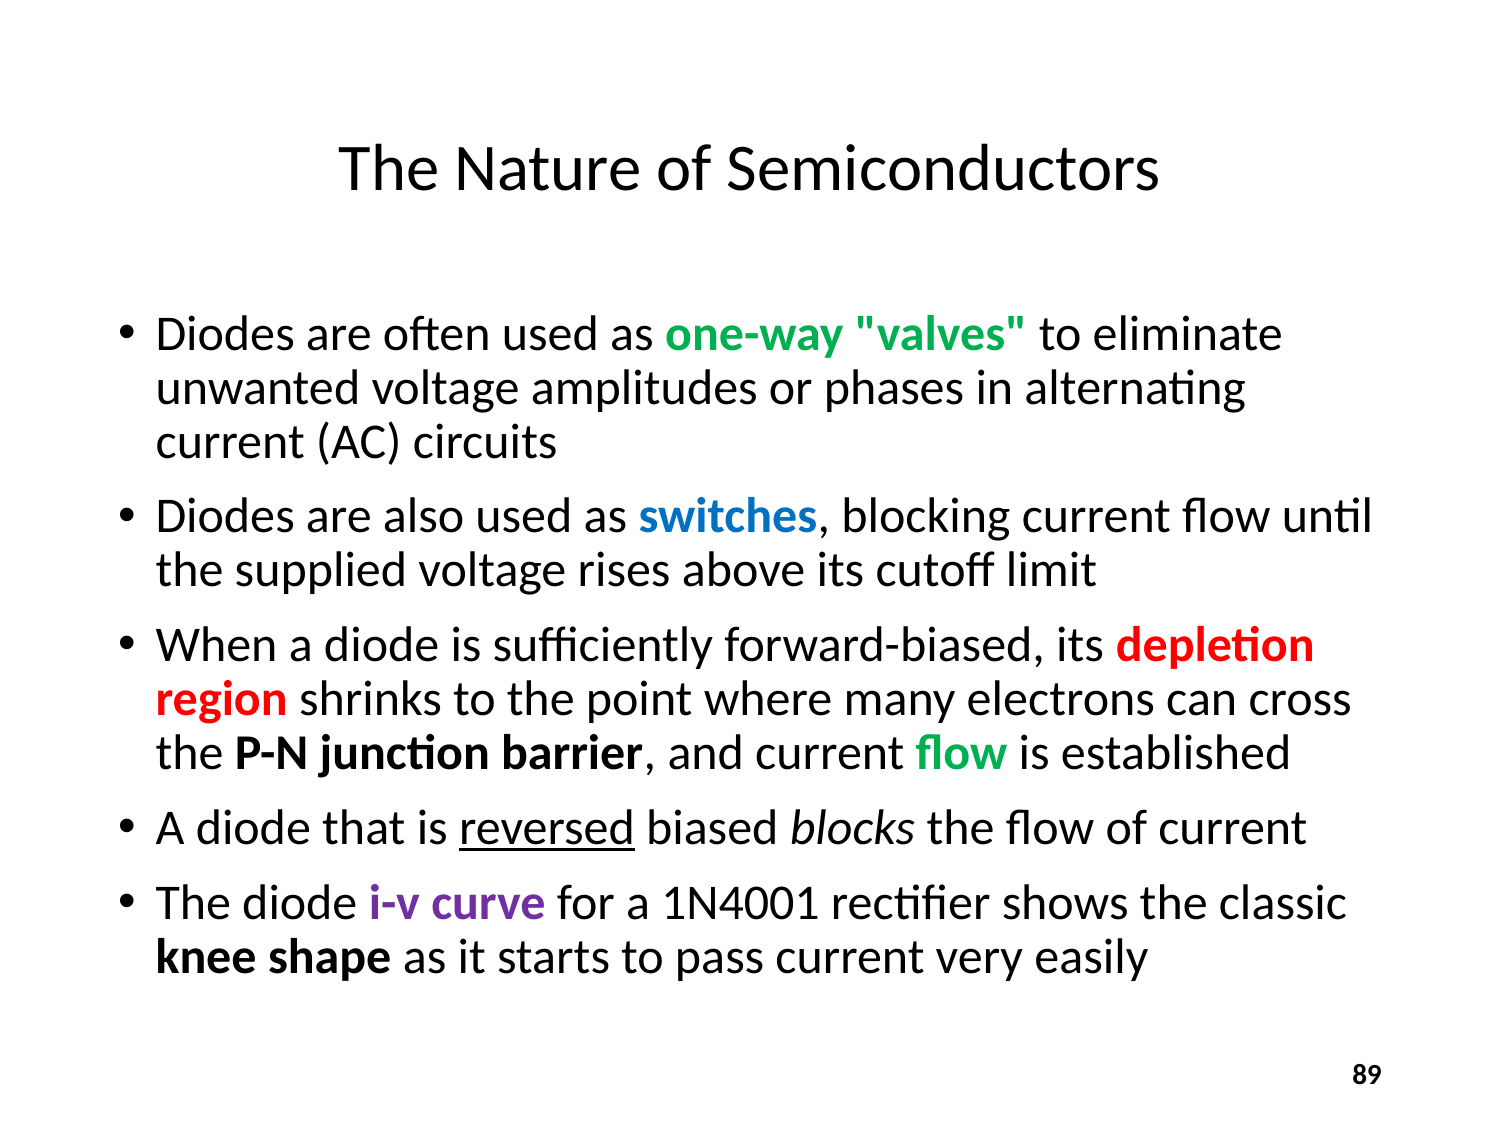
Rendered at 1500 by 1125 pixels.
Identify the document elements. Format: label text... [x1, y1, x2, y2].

title The Nature of Semiconductors [103, 59, 1397, 278]
slide_number 89 [1059, 1042, 1397, 1103]
list Diodes are often used as one-way "valves" to eliminate unwanted voltage amplitudes or phases in alternating current (AC) circuits Diodes are also used as switches, blocking current flow until the supplied voltage rises above its cutoff limit When a diode is sufficiently forward-biased, its depletion region shrinks to the point where many electrons can cross the P-N junction barrier, and current flow is established A diode that is reversed biased blocks the flow of current The diode i-v curve for a 1N4001 rectifier shows the classic knee shape as it starts to pass current very easily [103, 299, 1397, 1014]
